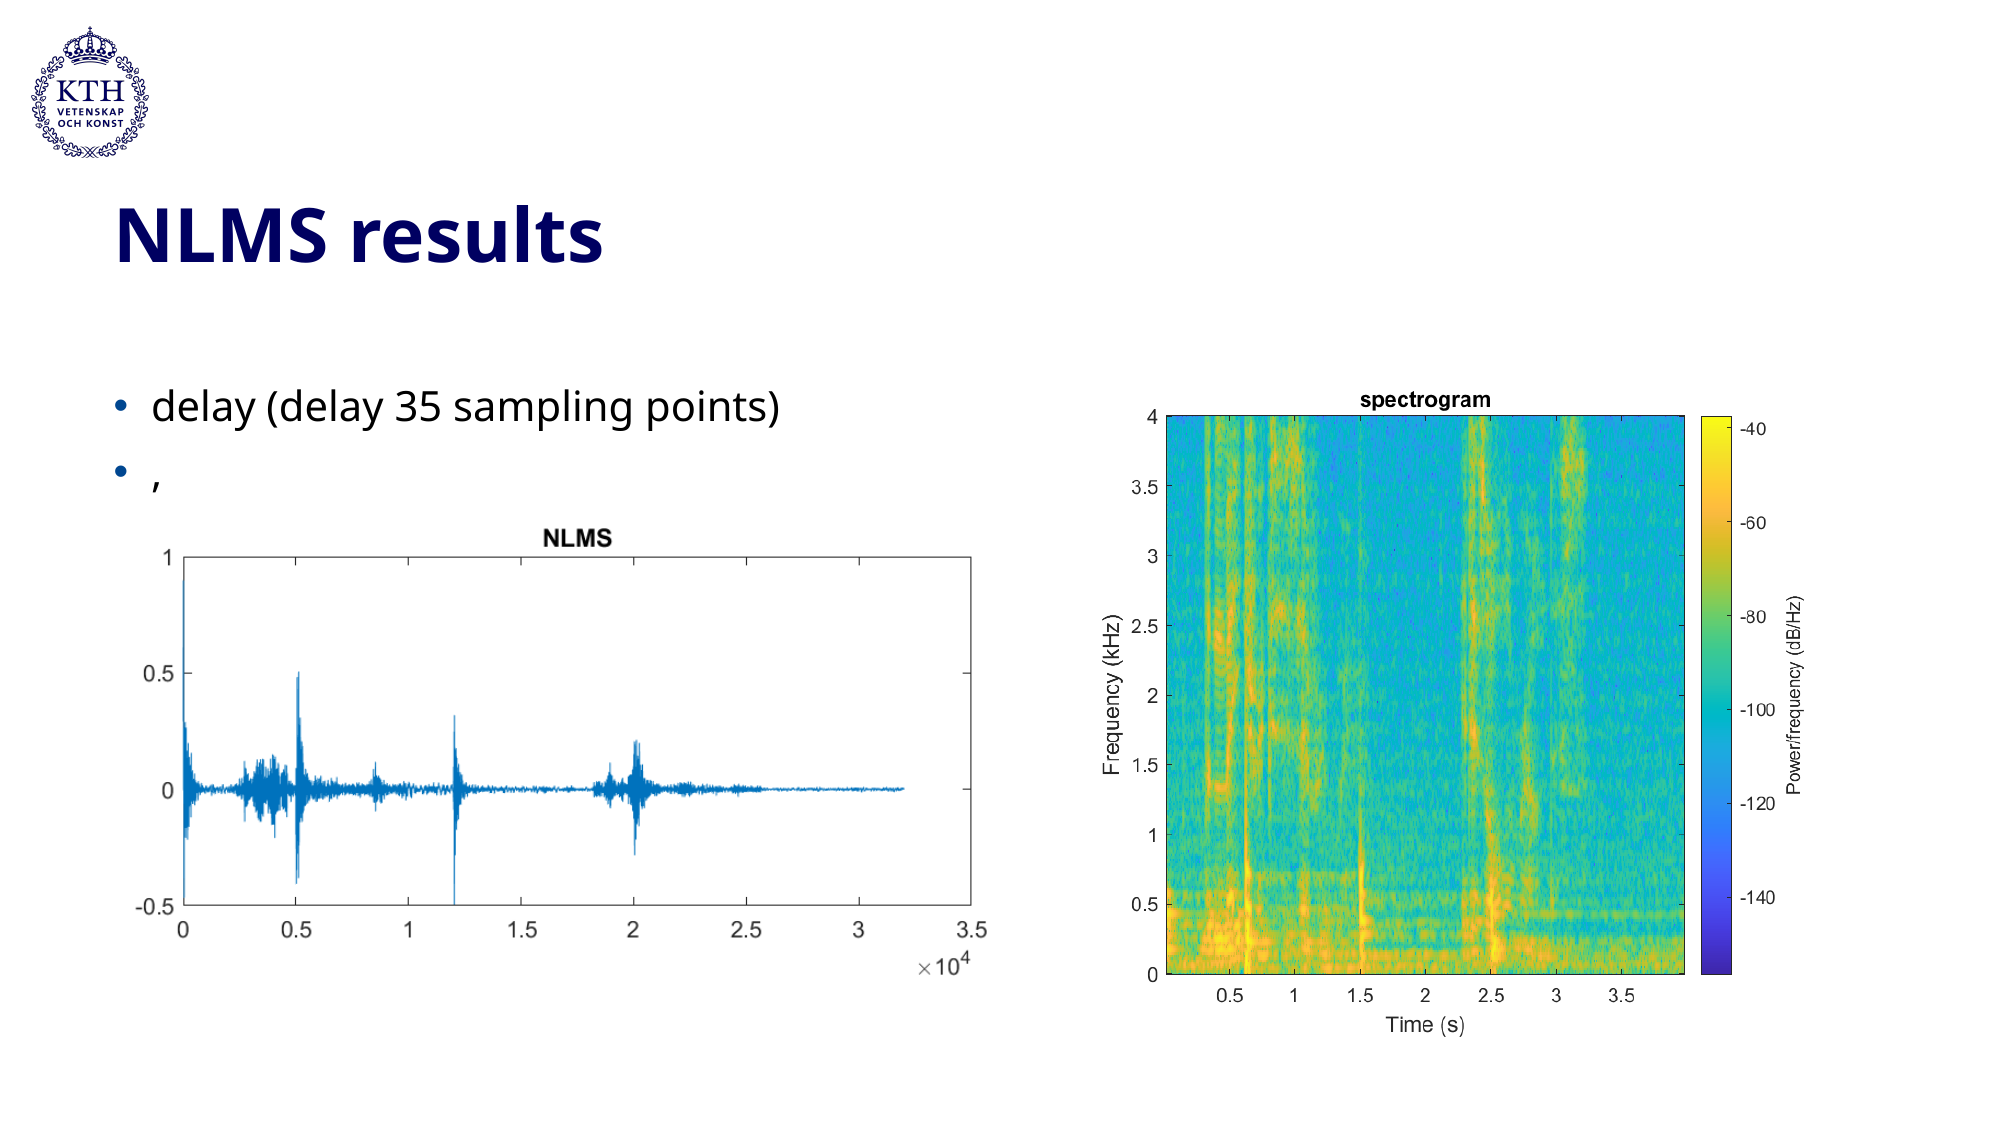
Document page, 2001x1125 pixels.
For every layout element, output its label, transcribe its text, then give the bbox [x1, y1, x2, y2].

picture [133, 526, 989, 978]
picture [1100, 389, 1805, 1038]
title NLMS results [98, 179, 1902, 273]
picture [31, 26, 149, 158]
